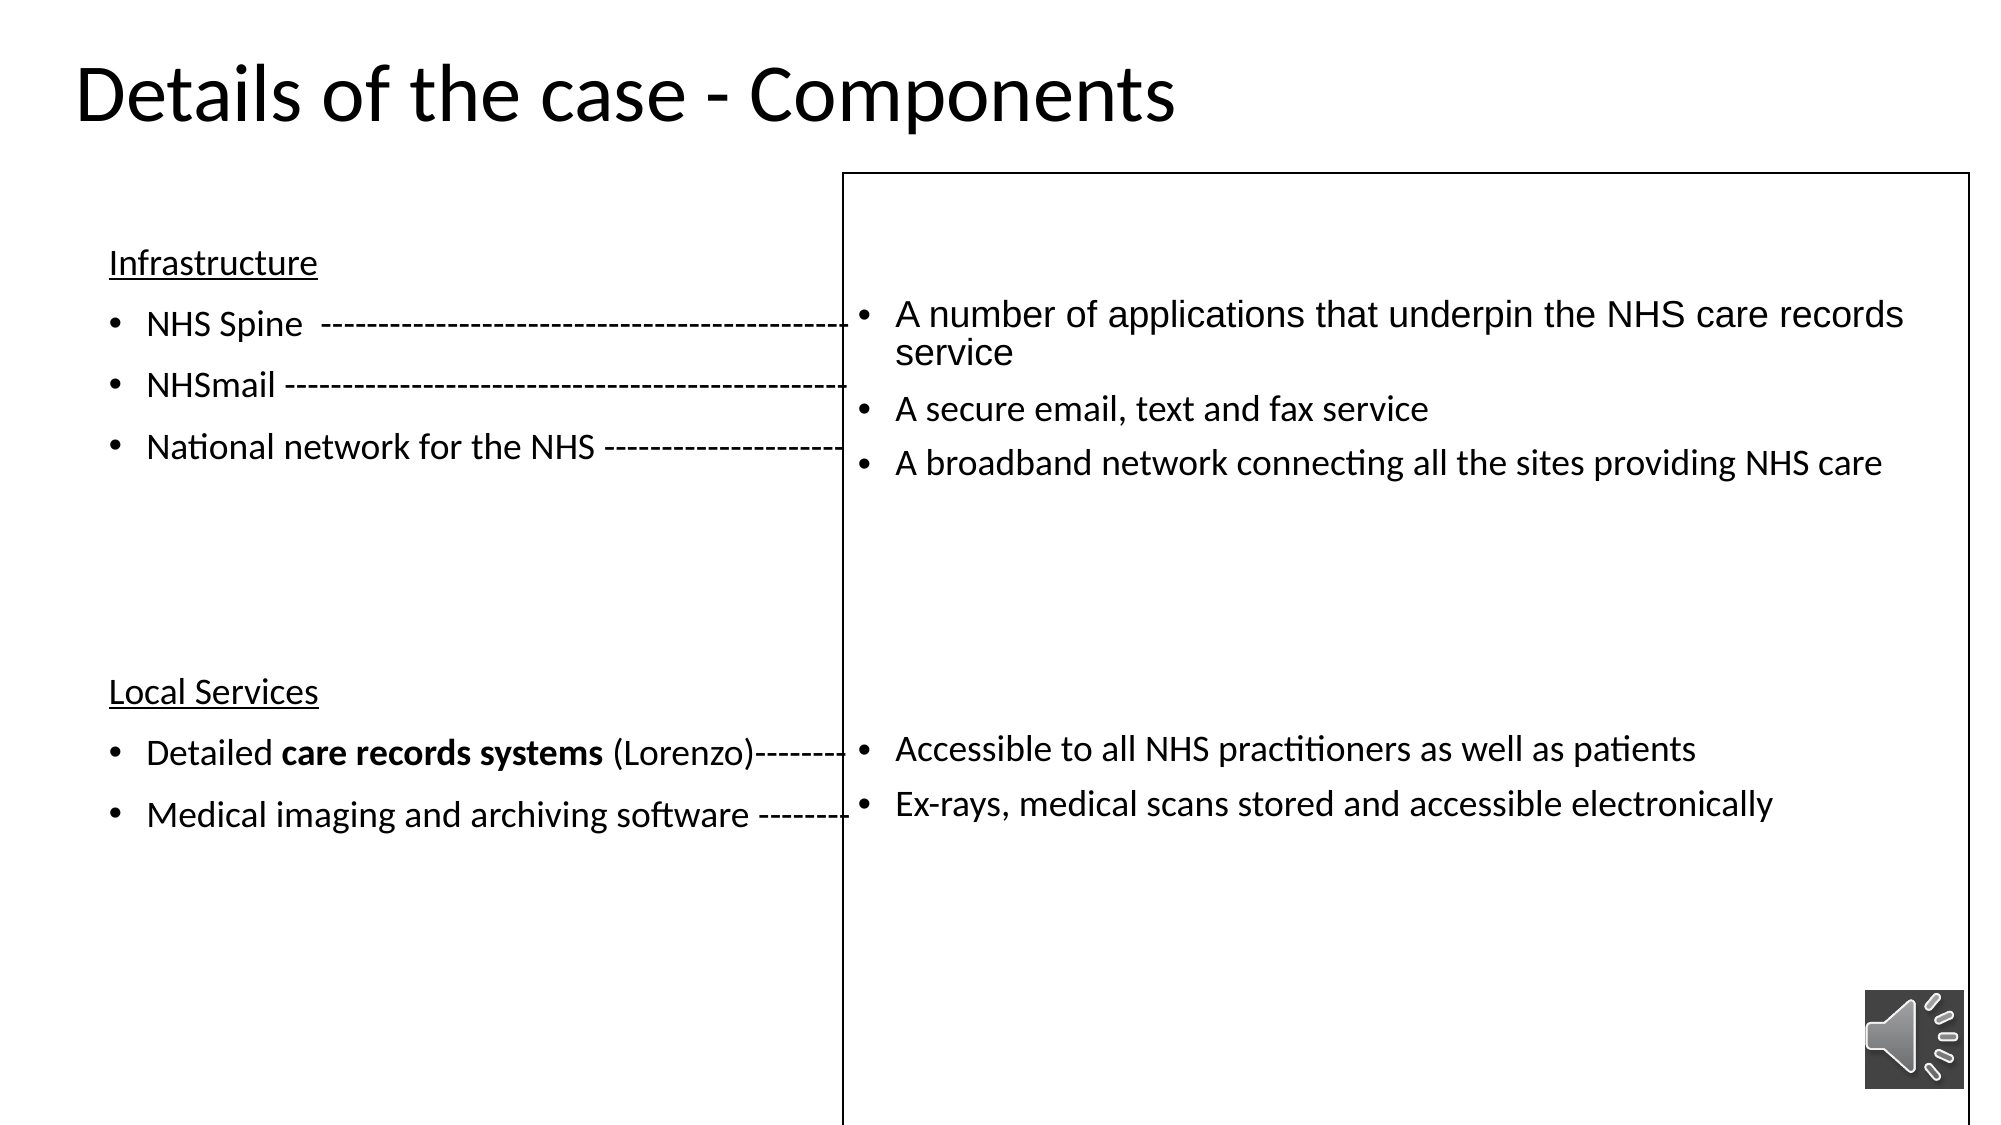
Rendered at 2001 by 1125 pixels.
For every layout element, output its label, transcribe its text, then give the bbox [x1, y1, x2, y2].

picture [1864, 989, 1965, 1090]
title Details of the case - Components [60, 39, 1274, 150]
table_header A number of applications that underpin the NHS care records service A secure email, text and fax service A broadband network connecting all the sites providing NHS care Accessible to all NHS practitioners as well as patients Ex-rays, medical scans stored and accessible electronically [844, 174, 1968, 1125]
list Infrastructure NHS Spine ---------------------------------------------- NHSmail ------------------------------------------------- National network for the NHS --------------------- Local Services Detailed care records systems (Lorenzo)-------- Medical imaging and archiving software -------- [93, 149, 1010, 1063]
